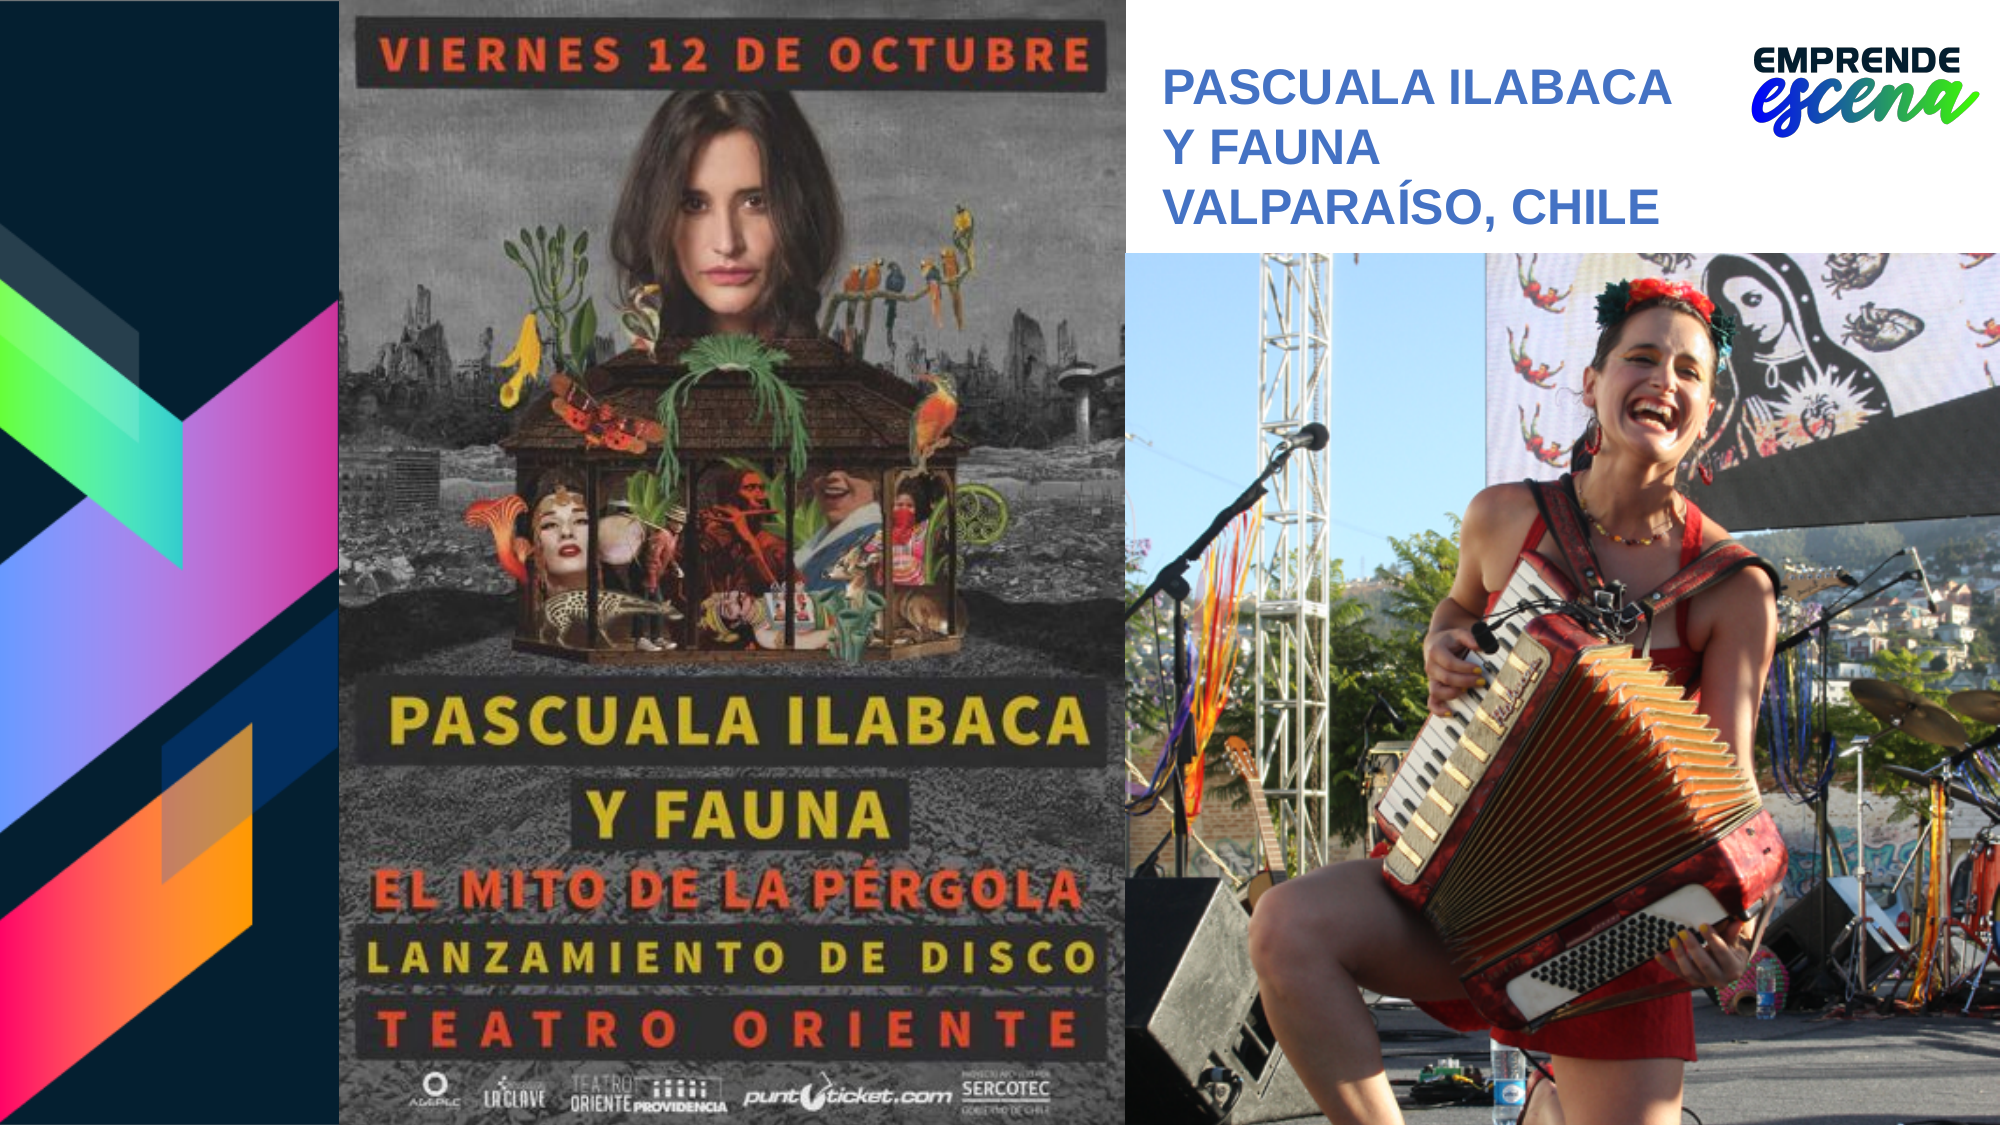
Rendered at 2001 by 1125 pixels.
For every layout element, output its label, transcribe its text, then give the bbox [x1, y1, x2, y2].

picture [1731, 28, 2000, 158]
picture [0, 0, 2000, 1125]
text_box PASCUALA ILABACA Y FAUNA VALPARAÍSO, CHILE [1147, 47, 1748, 243]
